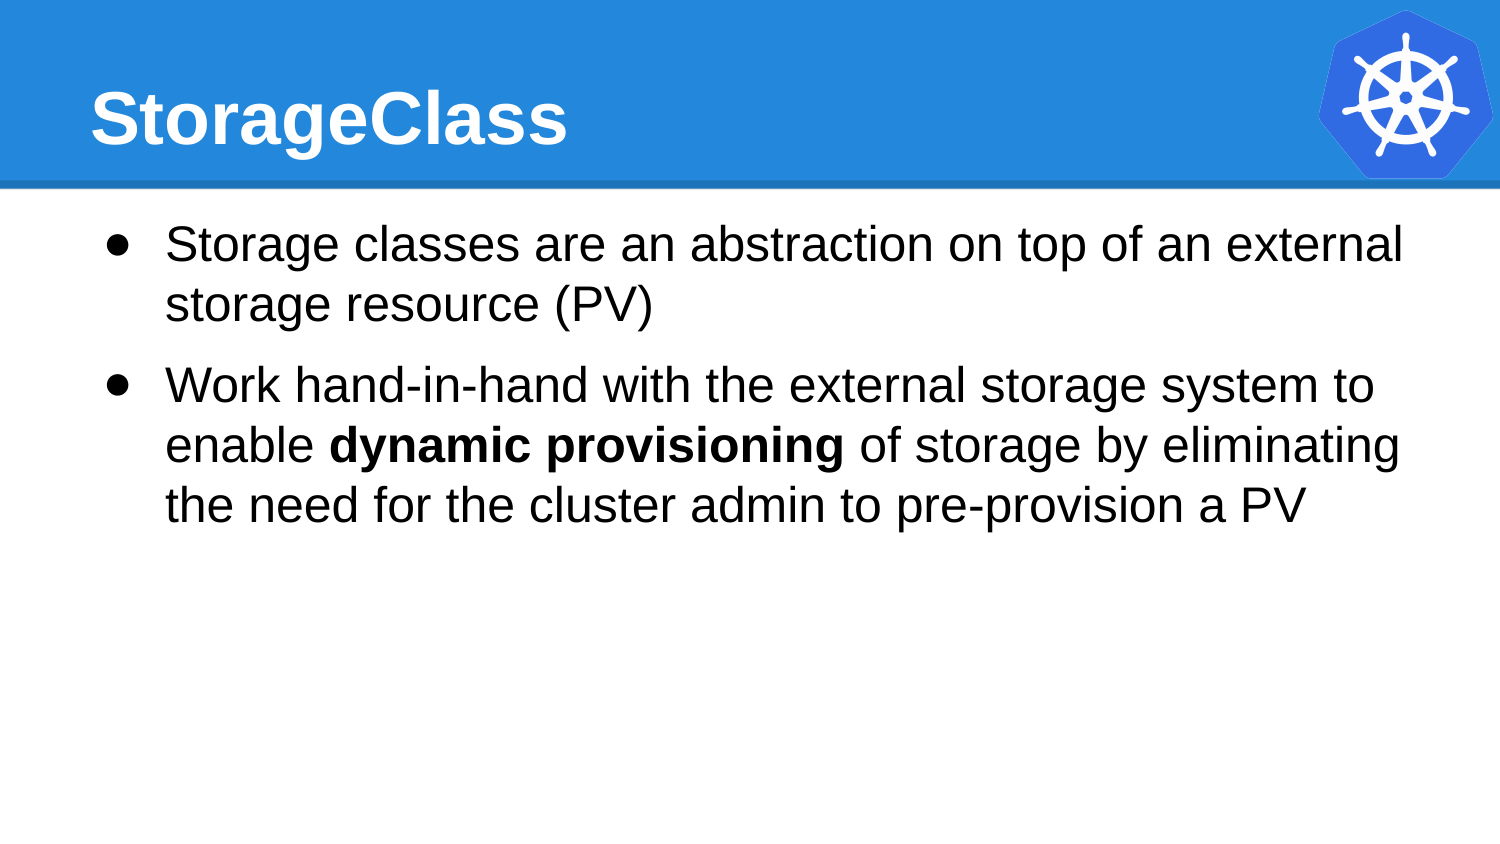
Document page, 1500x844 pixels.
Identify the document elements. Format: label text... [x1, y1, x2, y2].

title StorageClass [75, 33, 1425, 175]
list Storage classes are an abstraction on top of an external storage resource (PV) Work hand-in-hand with the external storage system to enable dynamic provisioning of storage by eliminating the need for the cluster admin to pre-provision a PV [75, 196, 1425, 808]
picture [1318, 7, 1494, 182]
